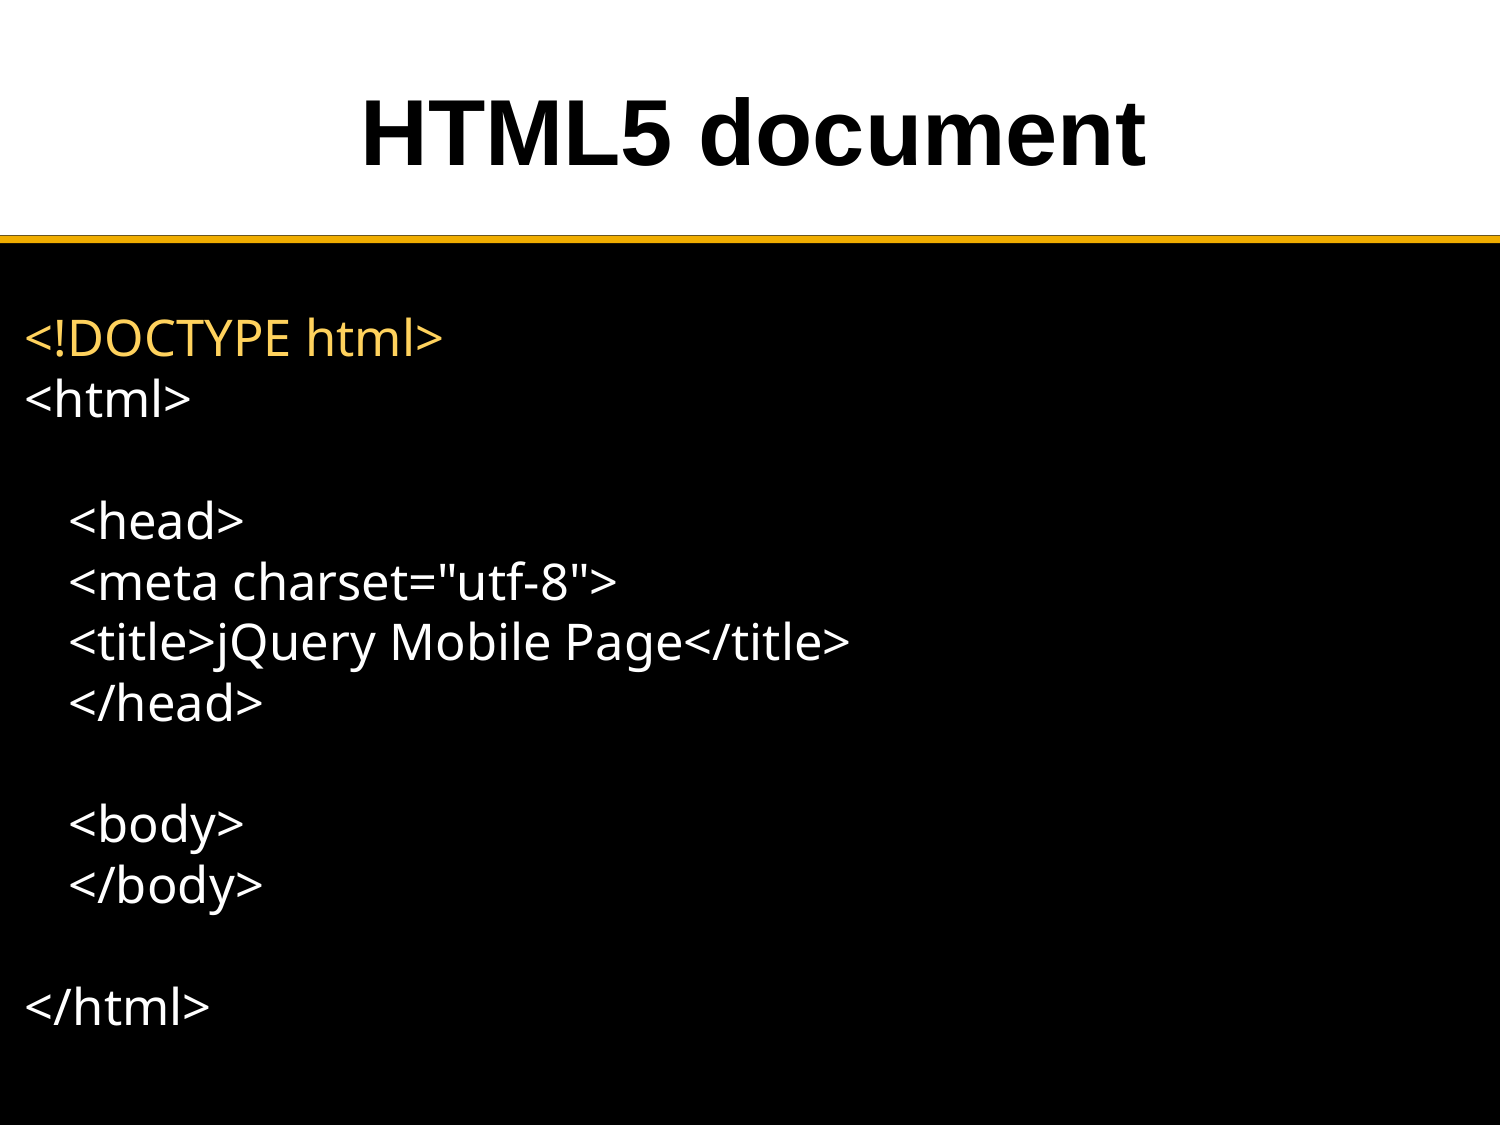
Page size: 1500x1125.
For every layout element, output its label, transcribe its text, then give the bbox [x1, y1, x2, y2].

title HTML5 document [75, 25, 1425, 231]
list <!DOCTYPE html> <html> <head> <meta charset="utf-8"> <title>jQuery Mobile Page</title> </head> <body> </body> </html> [0, 291, 1500, 1050]
